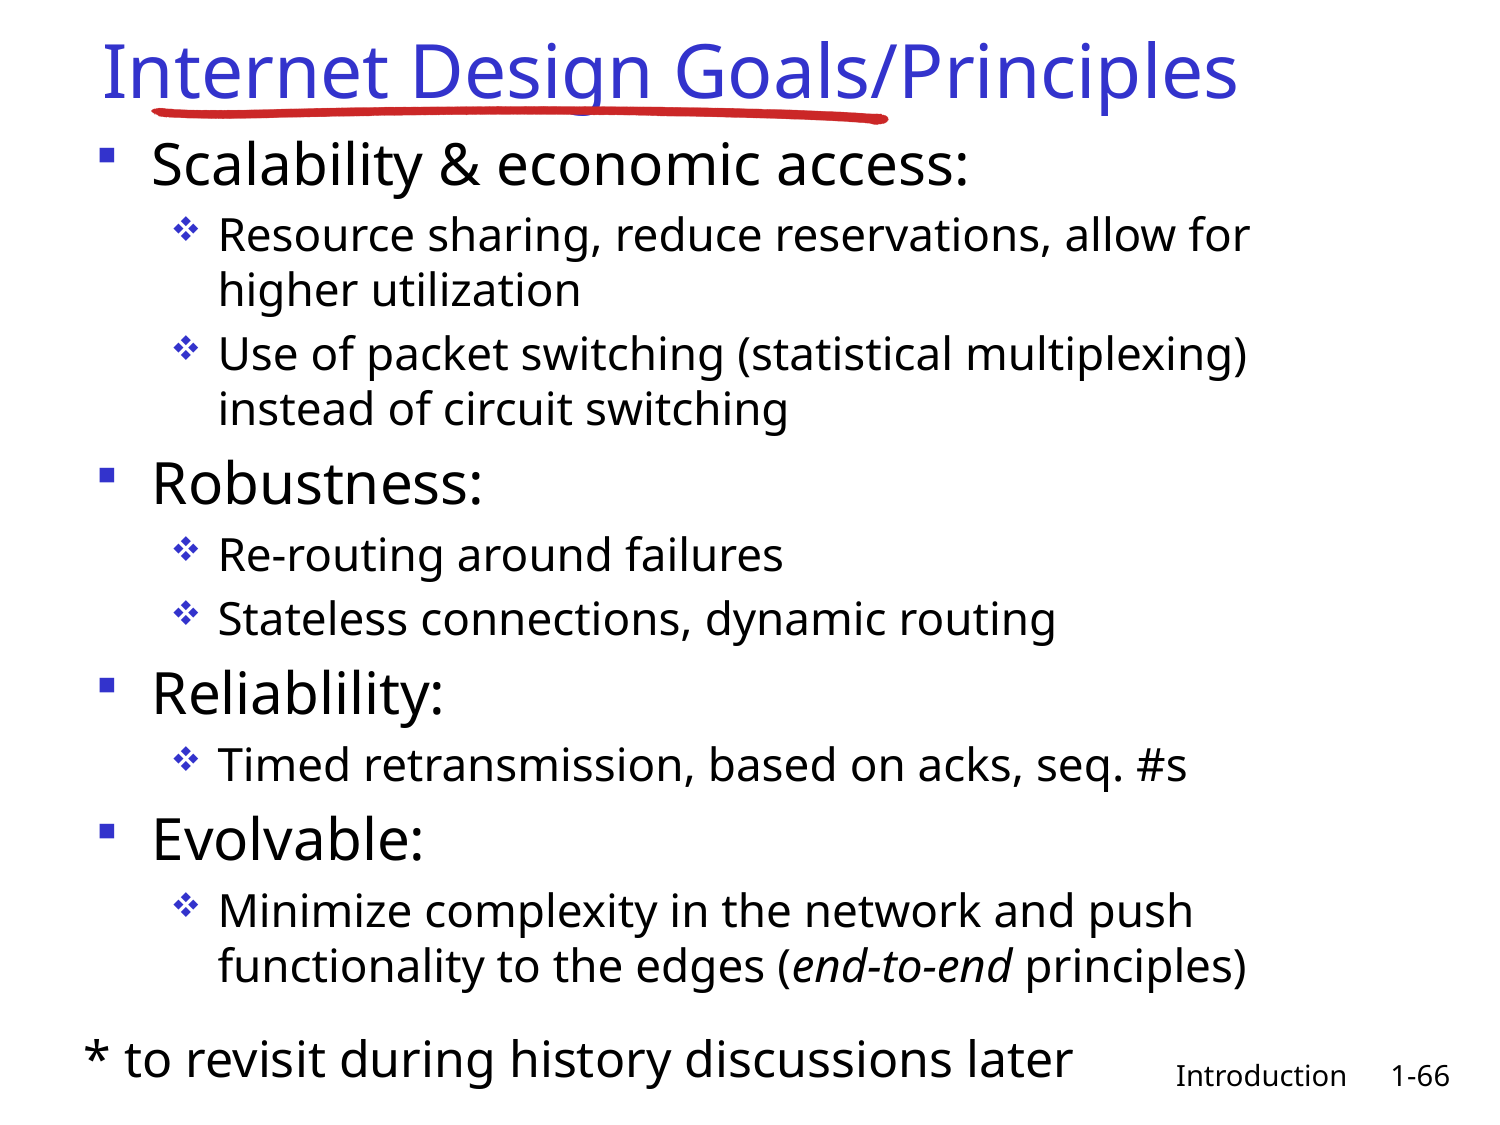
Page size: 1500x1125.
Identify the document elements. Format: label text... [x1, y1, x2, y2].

picture [147, 100, 899, 130]
title Internet Design Goals/Principles [87, 0, 1363, 137]
footer Introduction [887, 1049, 1362, 1125]
slide_number 1-66 [1362, 1049, 1466, 1125]
text_box * to revisit during history discussions later [69, 1020, 1090, 1096]
list Scalability & economic access: Resource sharing, reduce reservations, allow for higher utilization Use of packet switching (statistical multiplexing) instead of circuit switching Robustness: Re-routing around failures Stateless connections, dynamic routing Reliablility: Timed retransmission, based on acks, seq. #s Evolvable: Minimize complexity in the network and push functionality to the edges (end-to-end principles) [80, 119, 1356, 1033]
